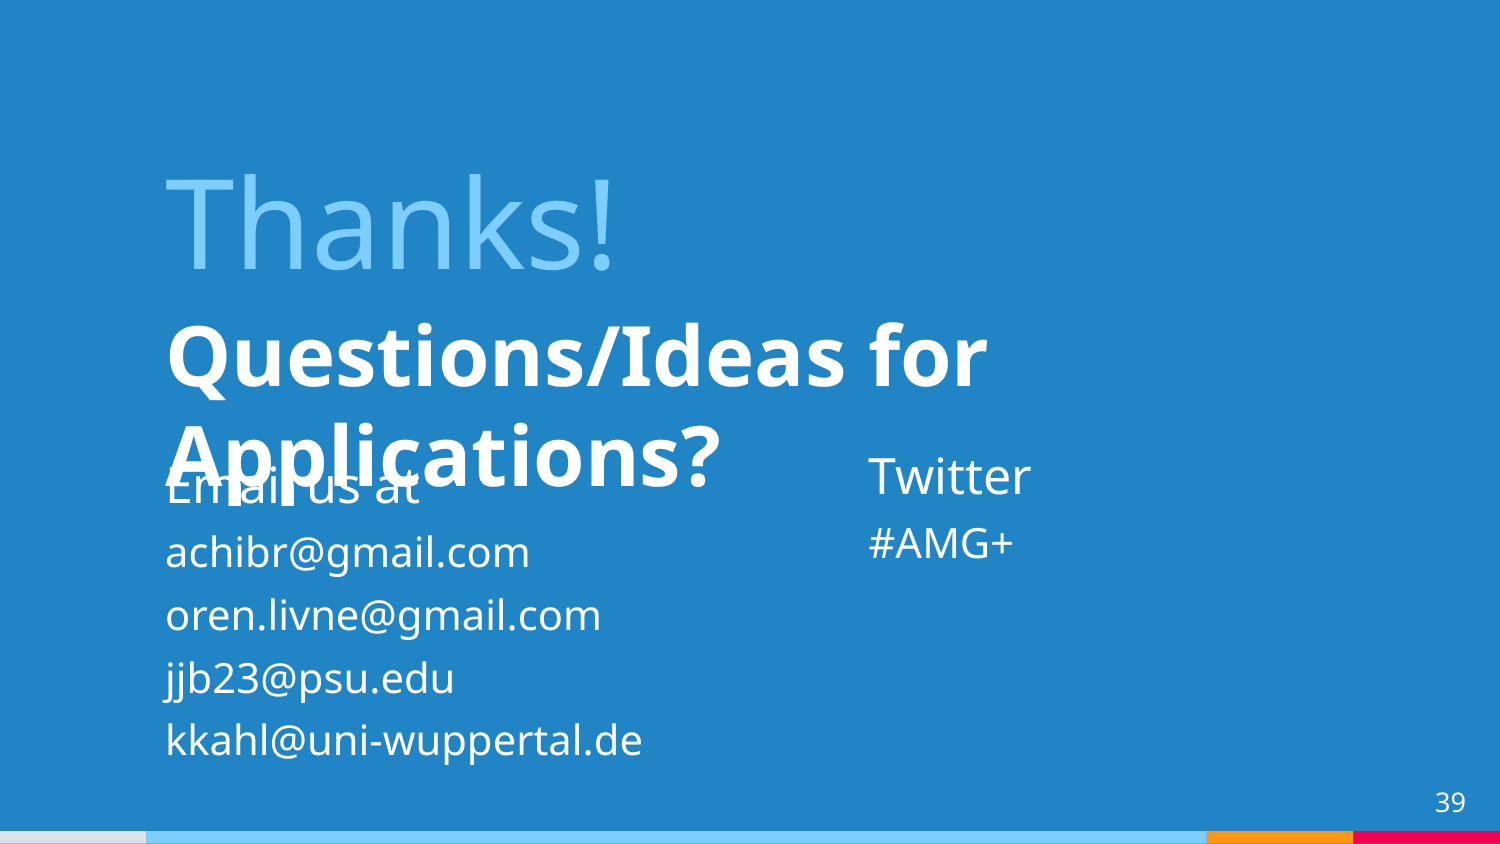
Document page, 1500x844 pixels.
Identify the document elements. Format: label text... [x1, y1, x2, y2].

list Email us at achibr@gmail.com oren.livne@gmail.com jjb23@psu.edu kkahl@uni-wuppertal.de [150, 438, 1063, 767]
subtitle Questions/Ideas for Applications? [150, 287, 1446, 417]
slide_number 39 [1391, 770, 1482, 822]
text_box Twitter #AMG+ [853, 429, 1220, 758]
title Thanks! [150, 119, 1063, 287]
